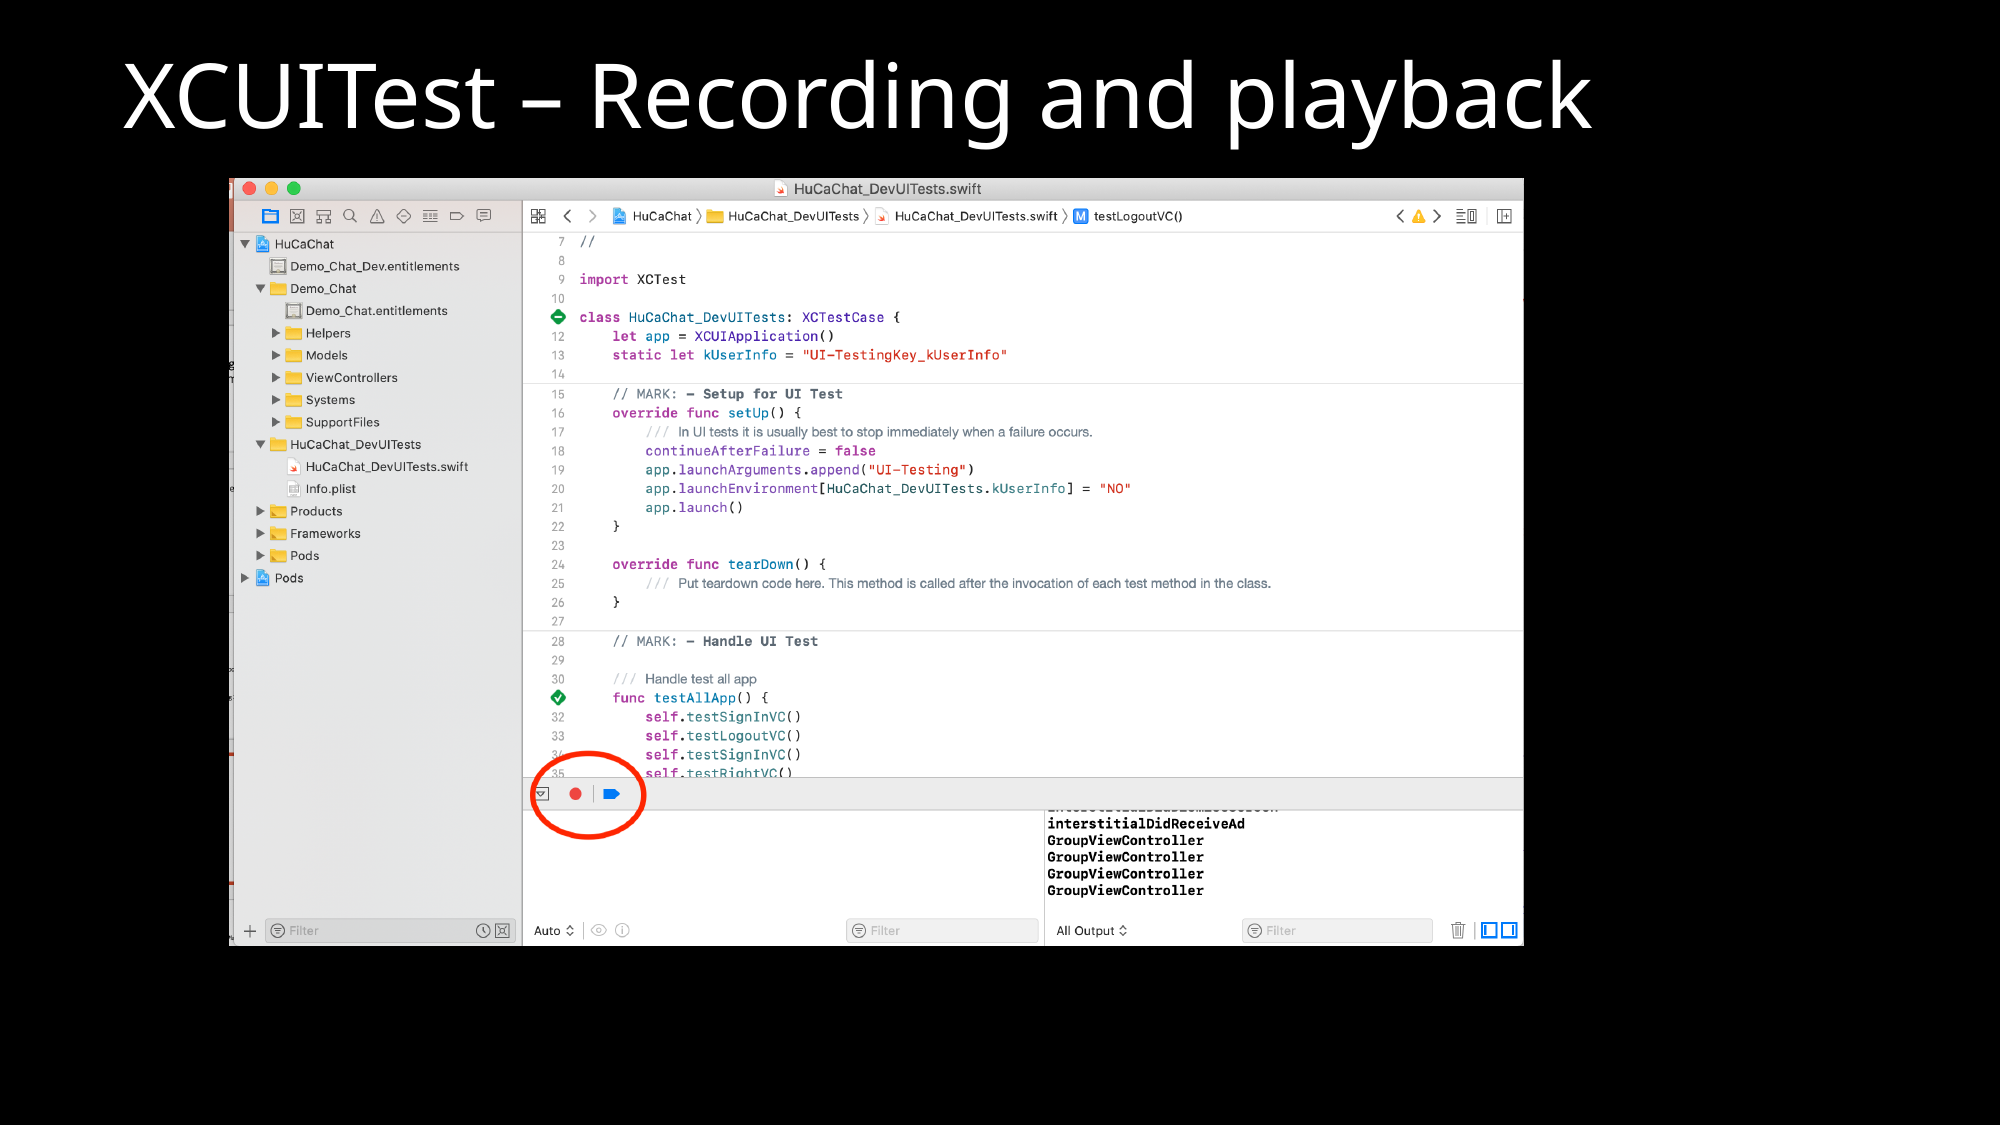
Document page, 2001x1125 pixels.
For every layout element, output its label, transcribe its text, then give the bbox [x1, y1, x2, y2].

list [228, 178, 1525, 947]
title XCUITest – Recording and playback [123, 39, 1877, 149]
